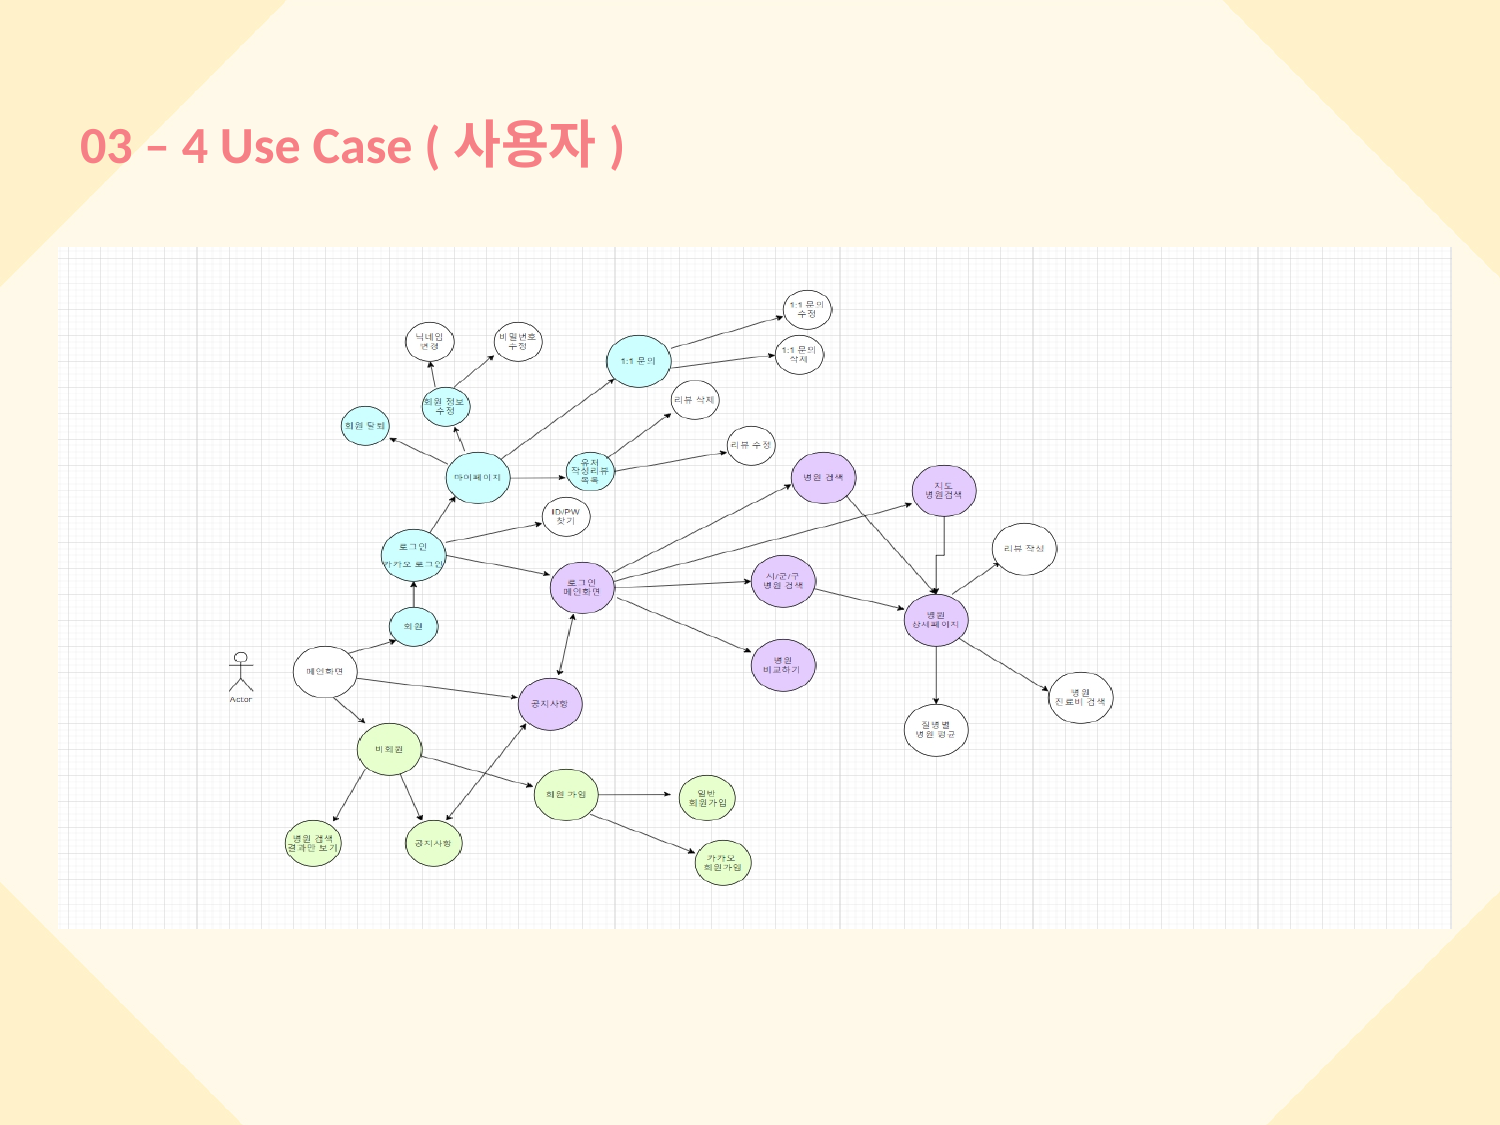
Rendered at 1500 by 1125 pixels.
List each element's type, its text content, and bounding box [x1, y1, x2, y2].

title 03 – 4 Use Case (사용자) [64, 77, 1322, 209]
picture [0, 0, 1500, 1125]
